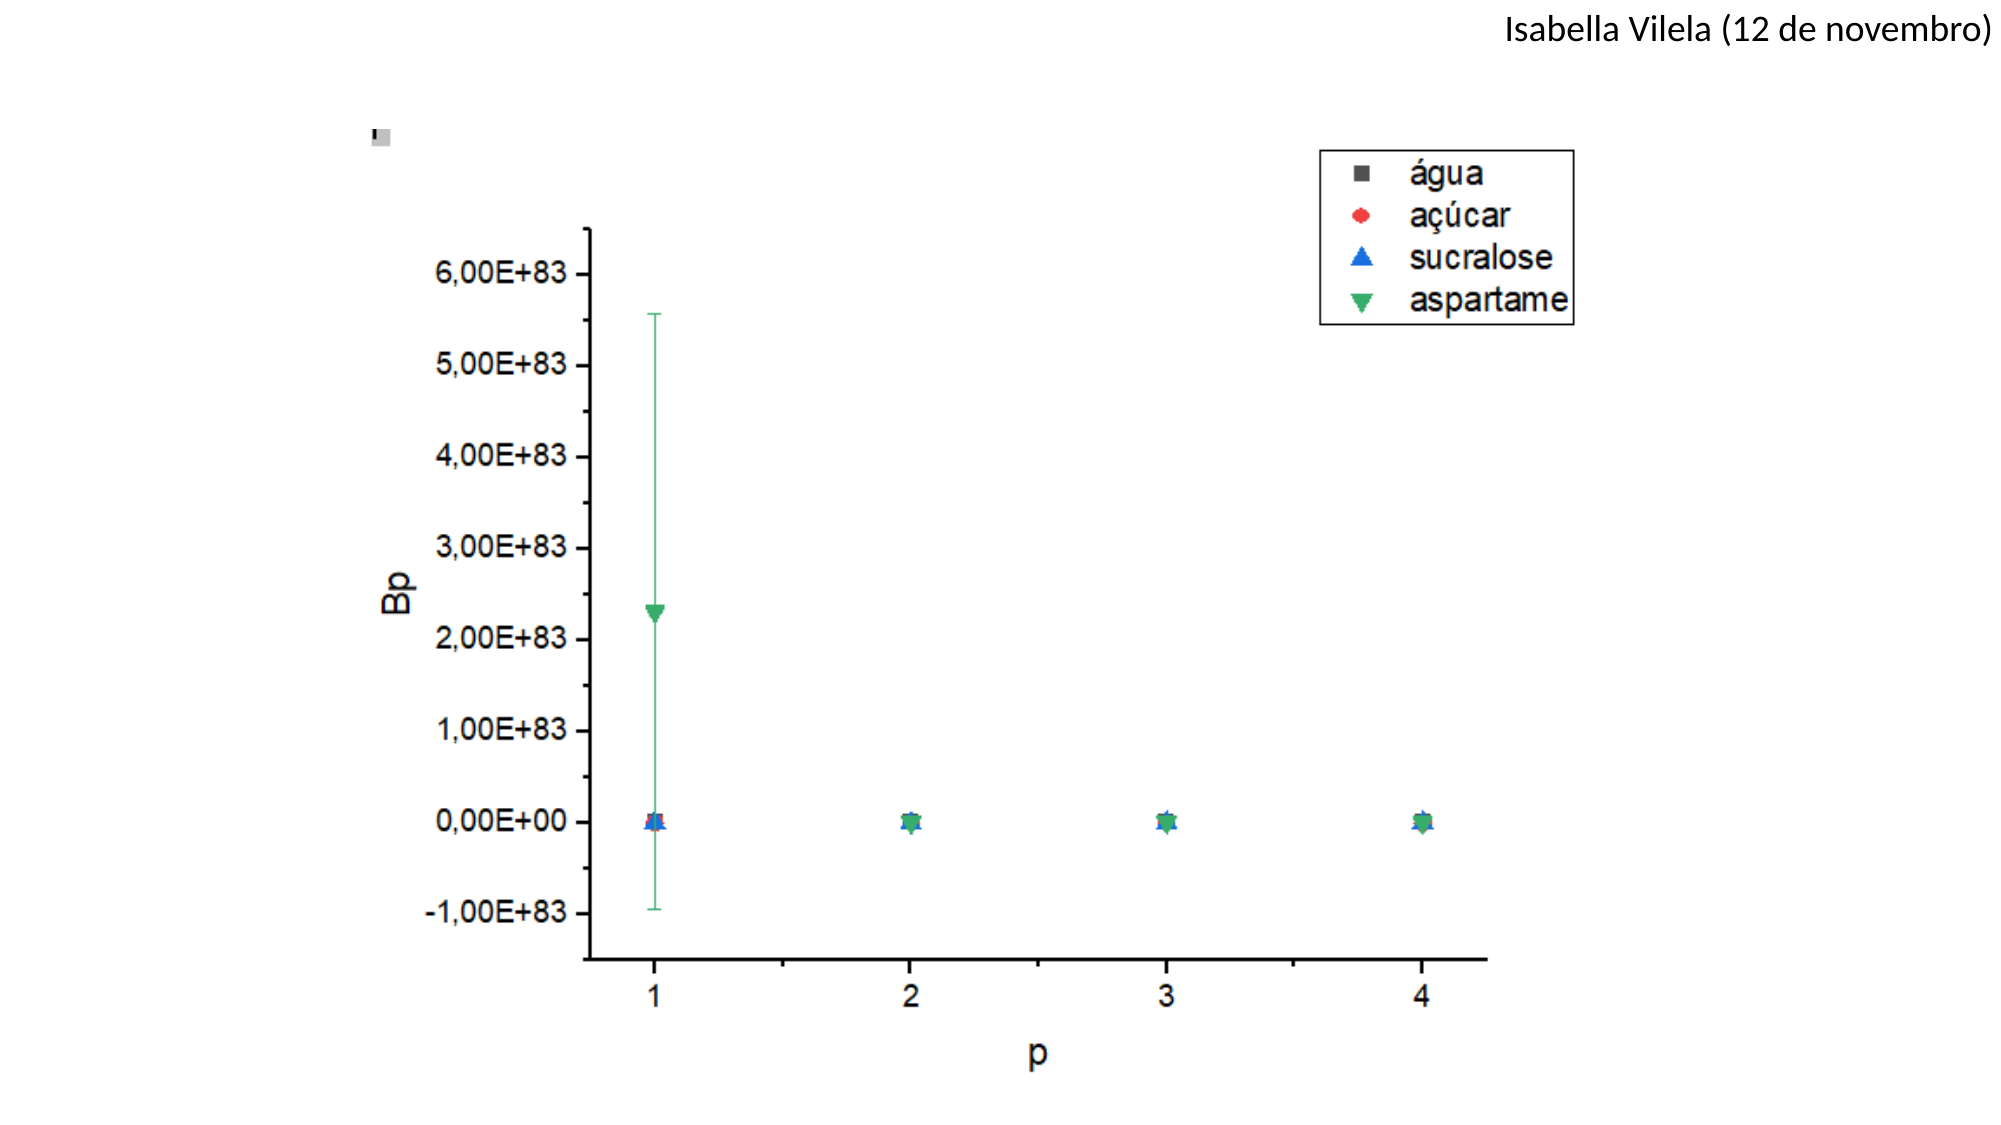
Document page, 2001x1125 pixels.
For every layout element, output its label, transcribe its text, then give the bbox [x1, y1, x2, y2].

picture [371, 129, 1657, 1091]
title Isabella Vilela (12 de novembro) [1418, 0, 2000, 58]
